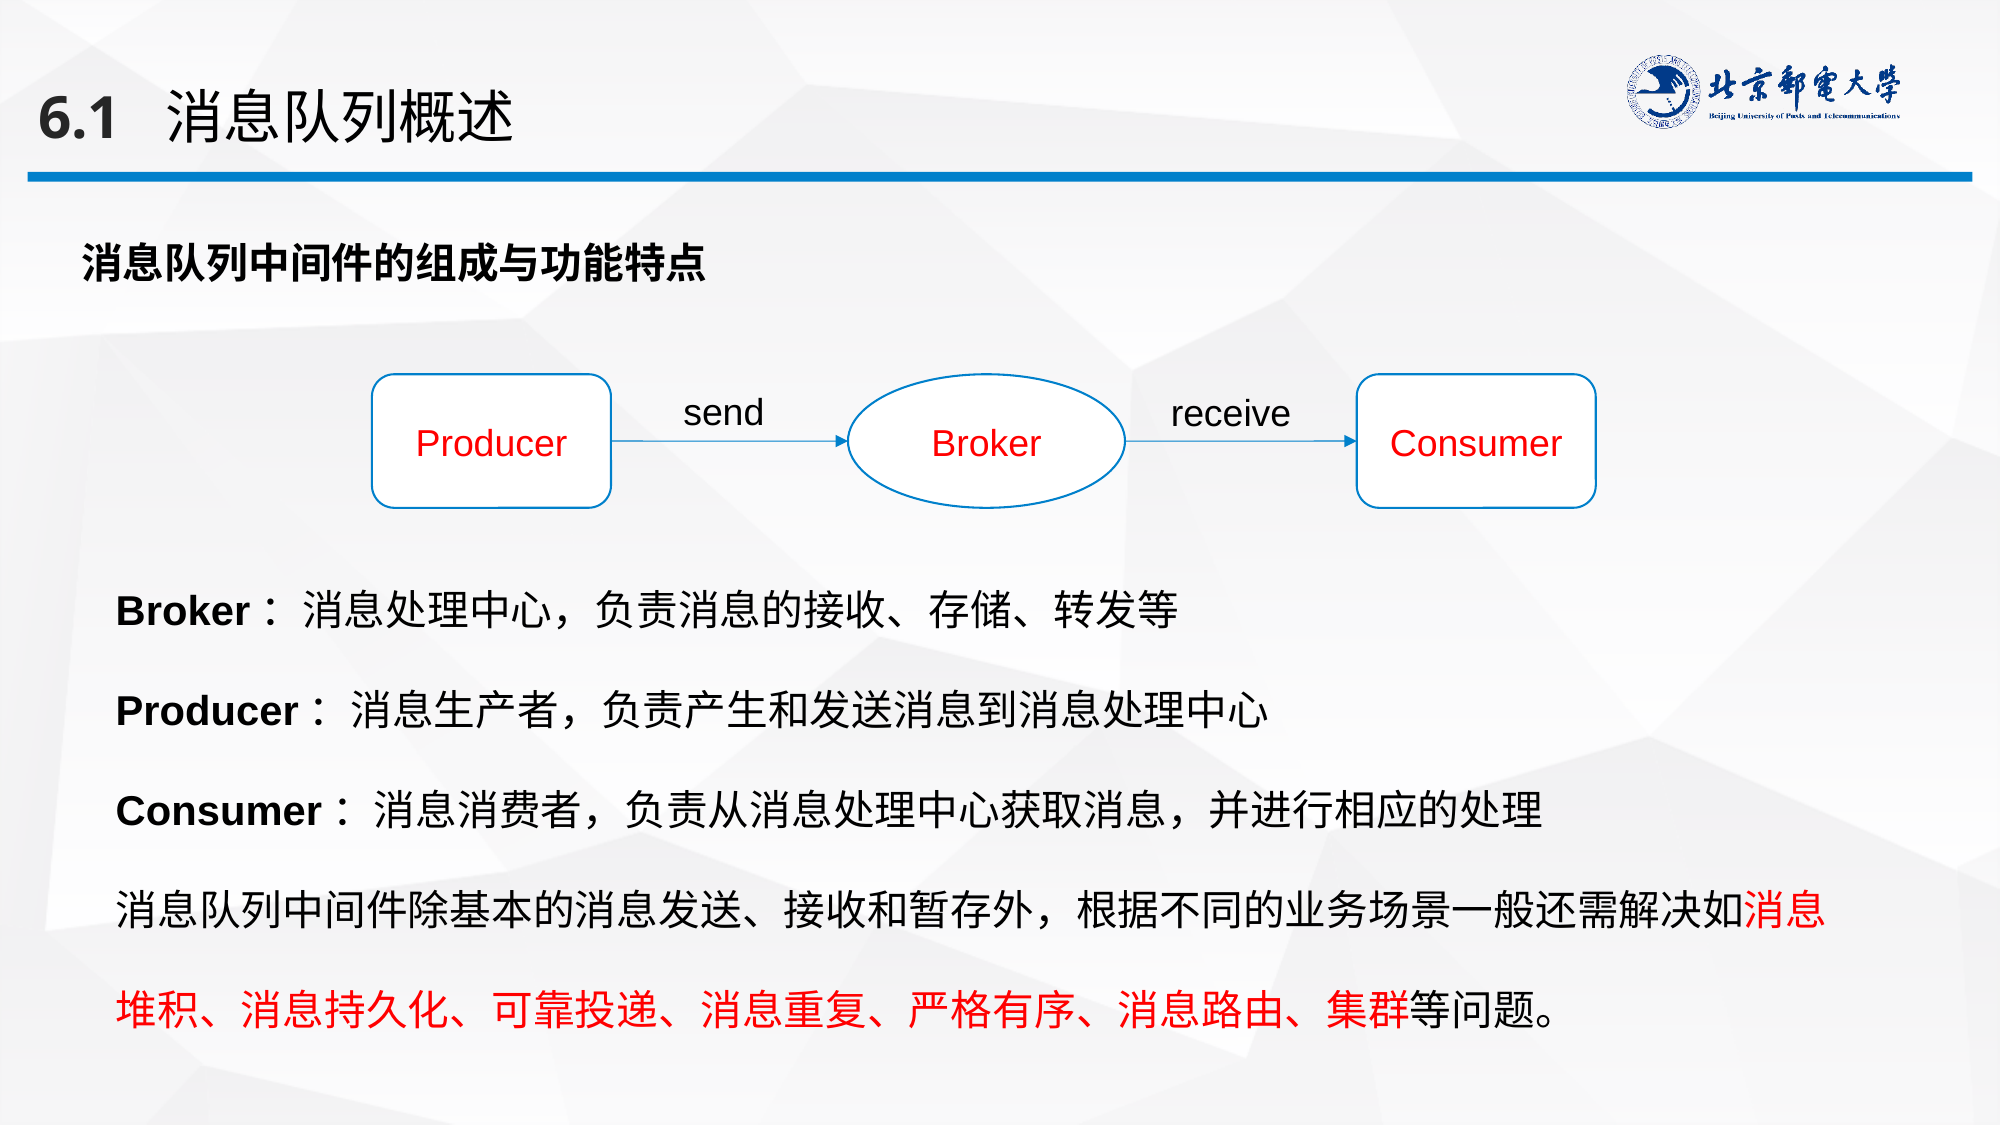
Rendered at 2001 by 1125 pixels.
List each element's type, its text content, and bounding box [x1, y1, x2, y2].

picture [0, 0, 2000, 1125]
text_box receive [1156, 381, 1307, 440]
text_box [1083, 171, 1973, 183]
text_box Consumer [1355, 373, 1597, 509]
text_box Broker [847, 373, 1126, 509]
text_box send [668, 380, 780, 440]
text_box Producer [370, 373, 613, 509]
text_box 消息队列中间件的组成与功能特点 [66, 229, 723, 295]
text_box Broker：消息处理中心，负责消息的接收、存储、转发等 Producer：消息生产者，负责产生和发送消息到消息处理中心 Consumer：消息消费者，负责从消息处理中心获取消息，并进行相应的处理 消息队列中间件除基本的消息发送、接收和暂存外，根据不同的业务场景一般还需解决如消息堆积、消息持久化、可靠投递、消息重复、严格有序、消息路由、集群等问题。 [100, 576, 1883, 1042]
text_box 6.1 消息队列概述 [23, 73, 1083, 228]
text_box [63, 202, 1953, 698]
